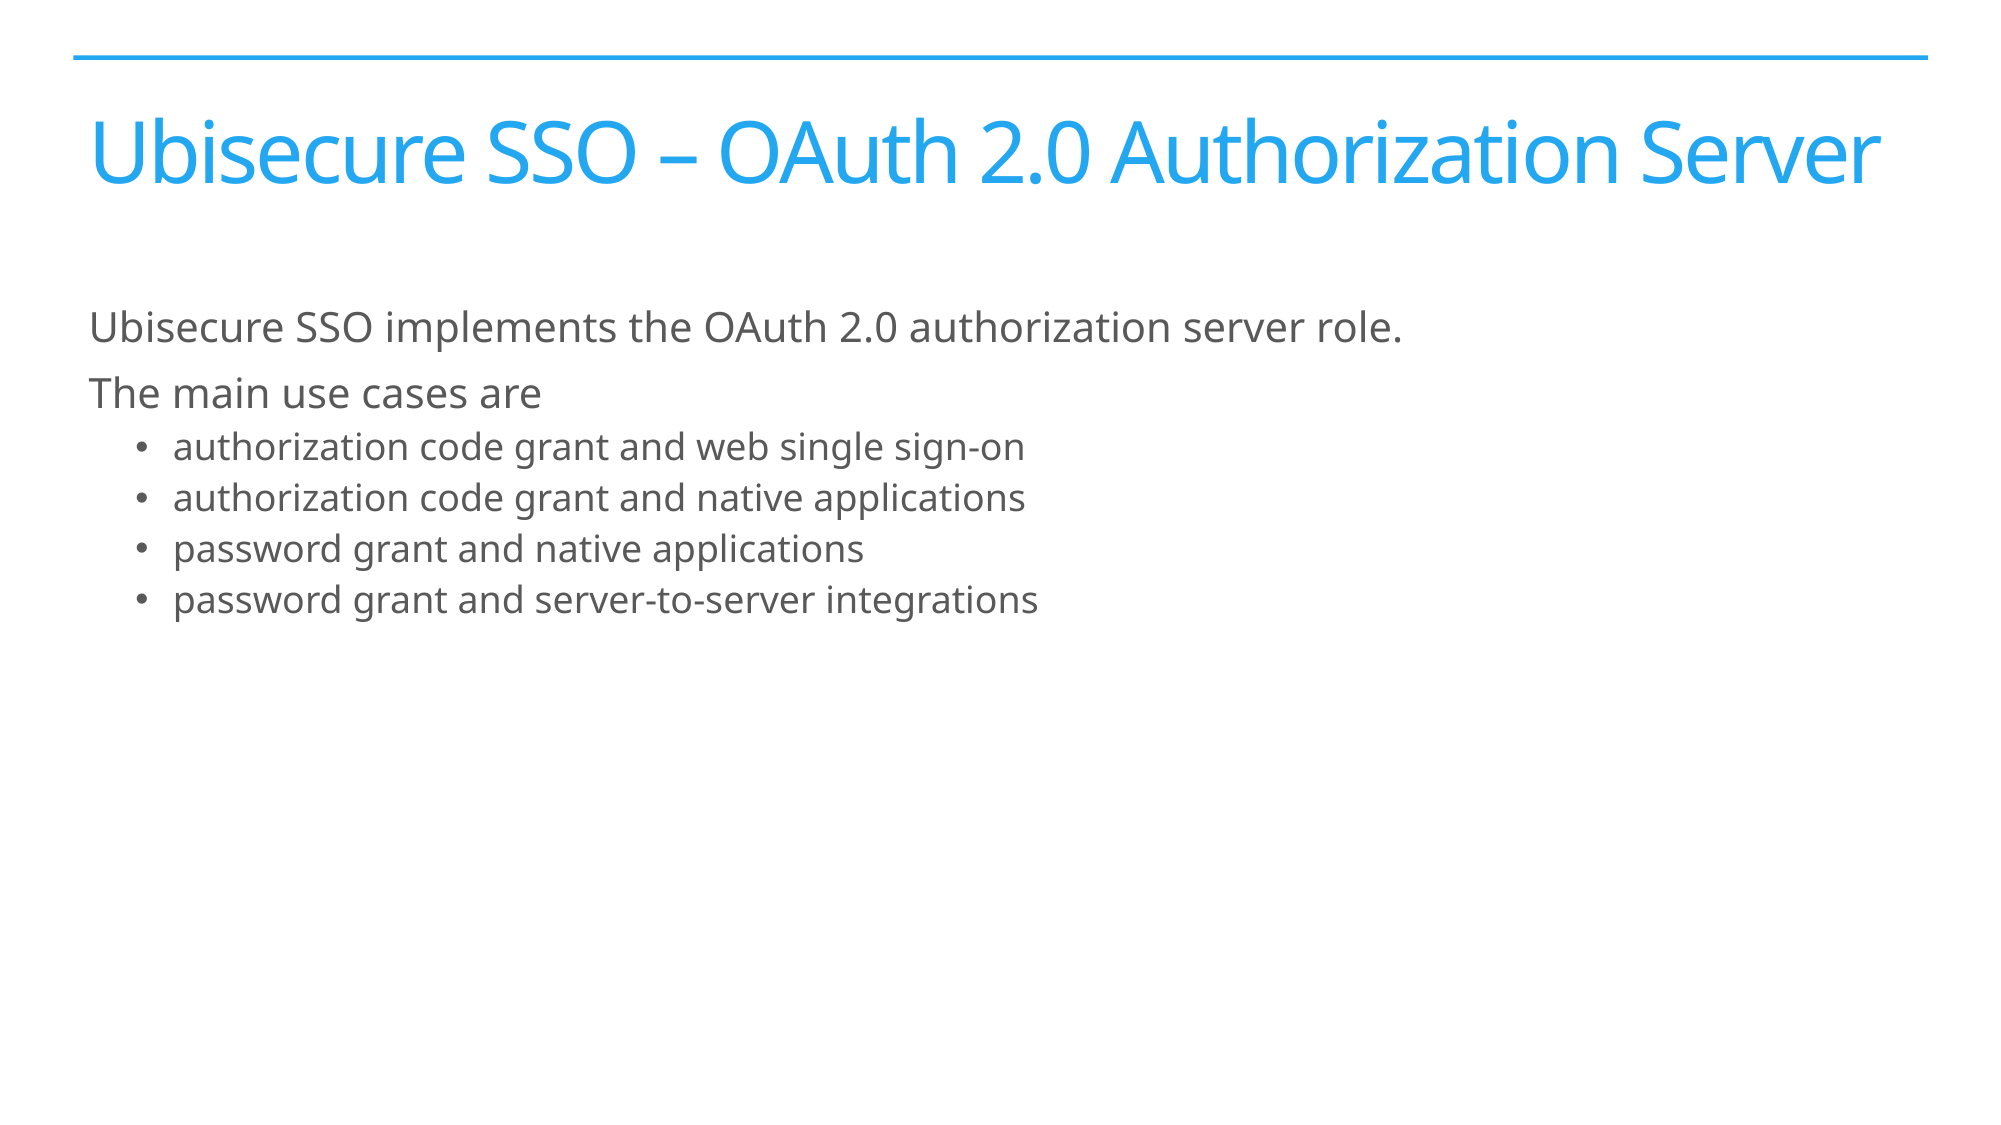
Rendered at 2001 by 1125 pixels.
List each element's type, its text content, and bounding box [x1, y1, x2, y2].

title Ubisecure SSO – OAuth 2.0 Authorization Server [73, 59, 1929, 252]
list Ubisecure SSO implements the OAuth 2.0 authorization server role. The main use cases are authorization code grant and web single sign-on authorization code grant and native applications password grant and native applications password grant and server-to-server integrations [73, 299, 1929, 1014]
